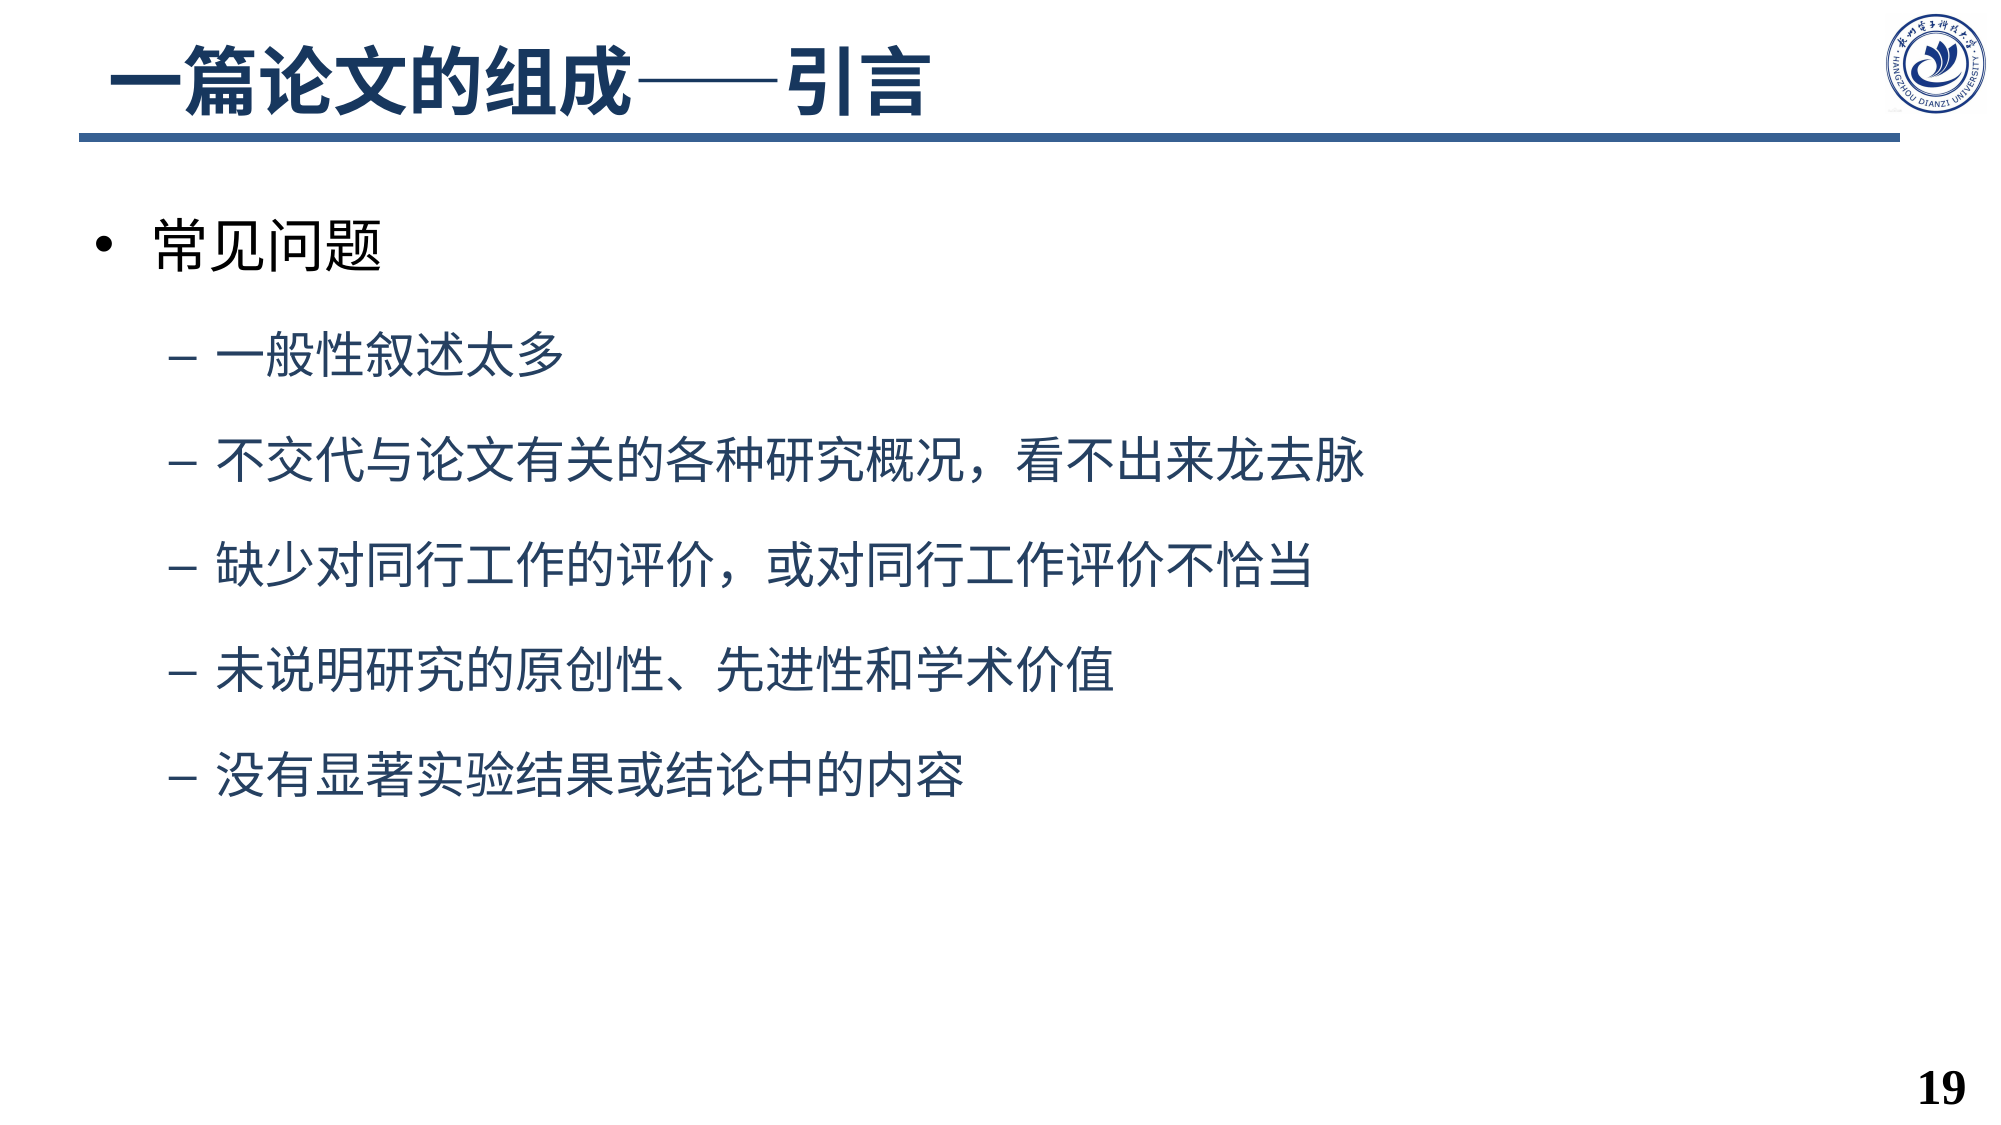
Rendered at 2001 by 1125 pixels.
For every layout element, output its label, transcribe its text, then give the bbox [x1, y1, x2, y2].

slide_number 19 [1531, 1046, 1982, 1107]
title 一篇论文的组成——引言 [0, 33, 2000, 126]
list 常见问题 一般性叙述太多 不交代与论文有关的各种研究概况，看不出来龙去脉 缺少对同行工作的评价，或对同行工作评价不恰当 未说明研究的原创性、先进性和学术价值 没有显著实验结果或结论中的内容 [78, 149, 1863, 1047]
picture [1885, 13, 1987, 33]
